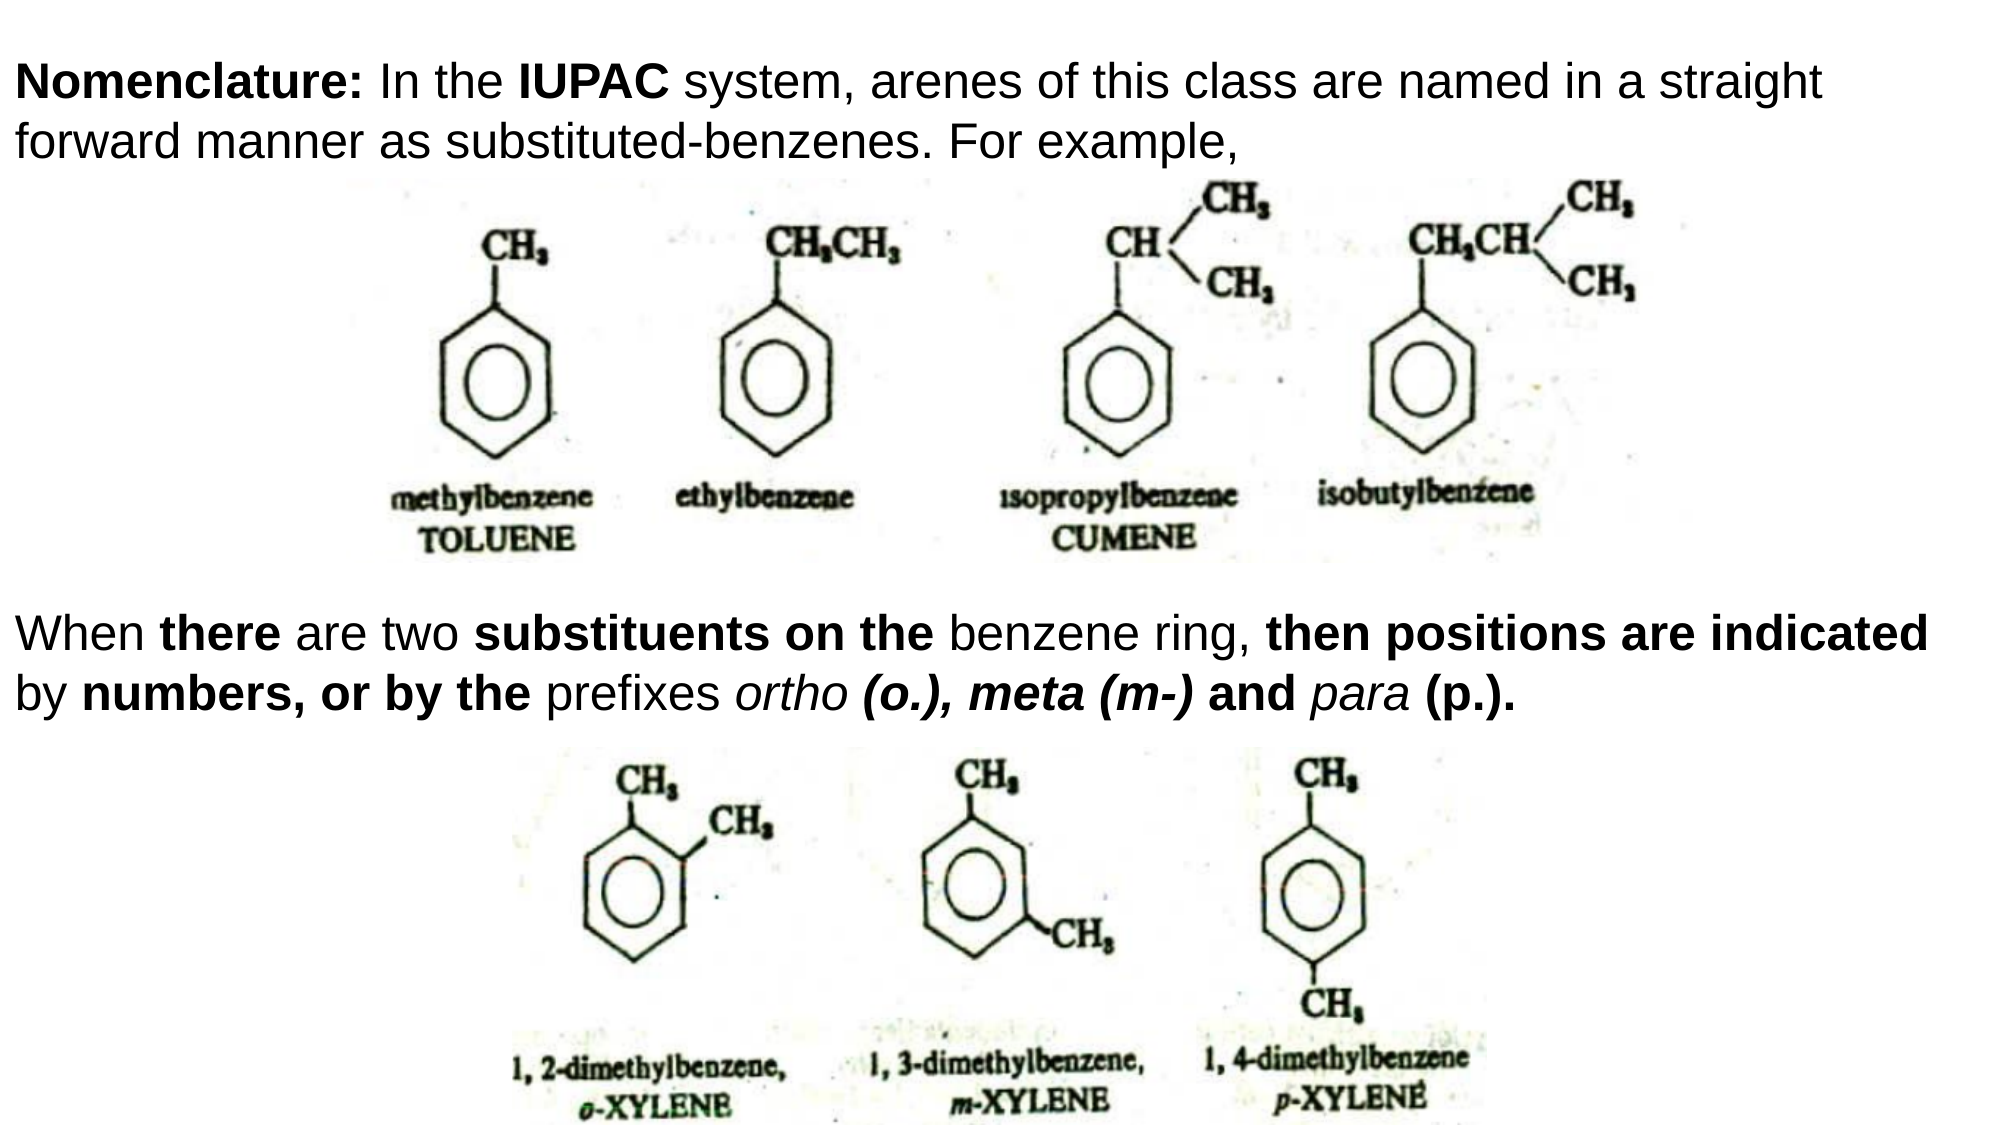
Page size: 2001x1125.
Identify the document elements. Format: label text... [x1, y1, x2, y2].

picture [346, 178, 1693, 563]
picture [512, 747, 1487, 1125]
text_box When there are two substituents on the benzene ring, then positions are indicated by numbers, or by the prefixes ortho (o.), meta (m-) and para (p.). [0, 593, 2000, 789]
text_box Nomenclature: In the IUPAC system, arenes of this class are named in a straight forward manner as substituted-benzenes. For example, [0, 41, 2000, 236]
